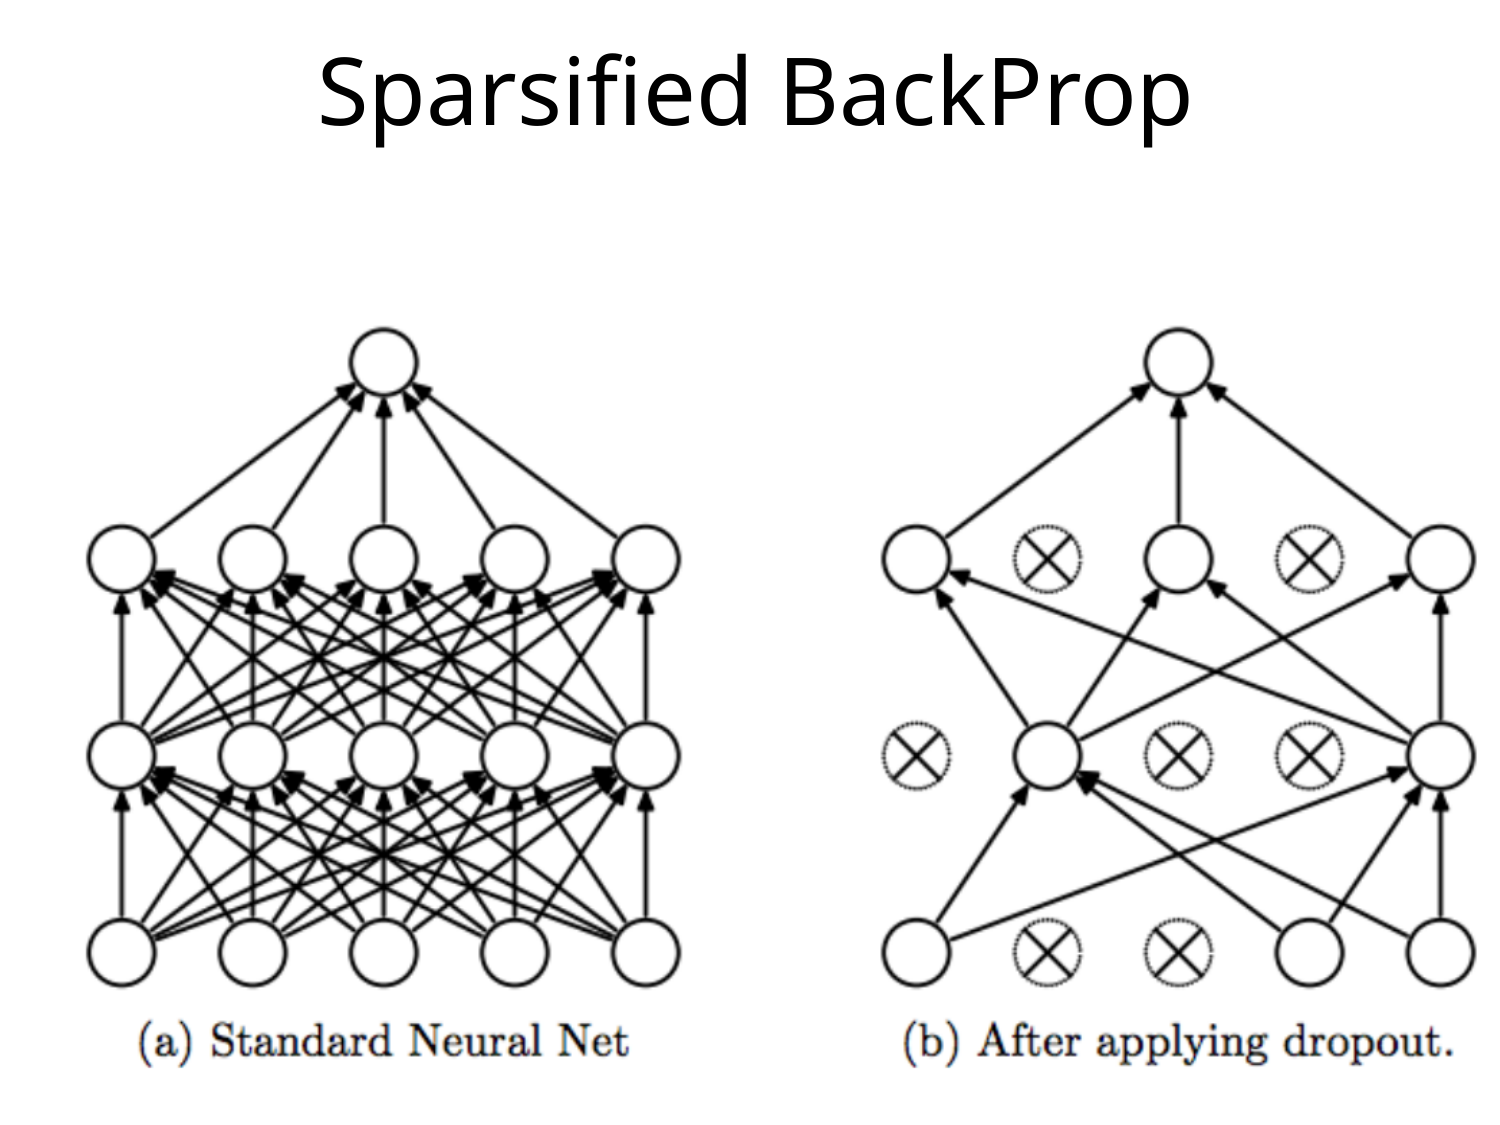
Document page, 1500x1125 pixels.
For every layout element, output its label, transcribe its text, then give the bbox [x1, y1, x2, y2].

title Sparsified BackProp [6, 0, 1500, 209]
picture [0, 322, 1500, 1071]
